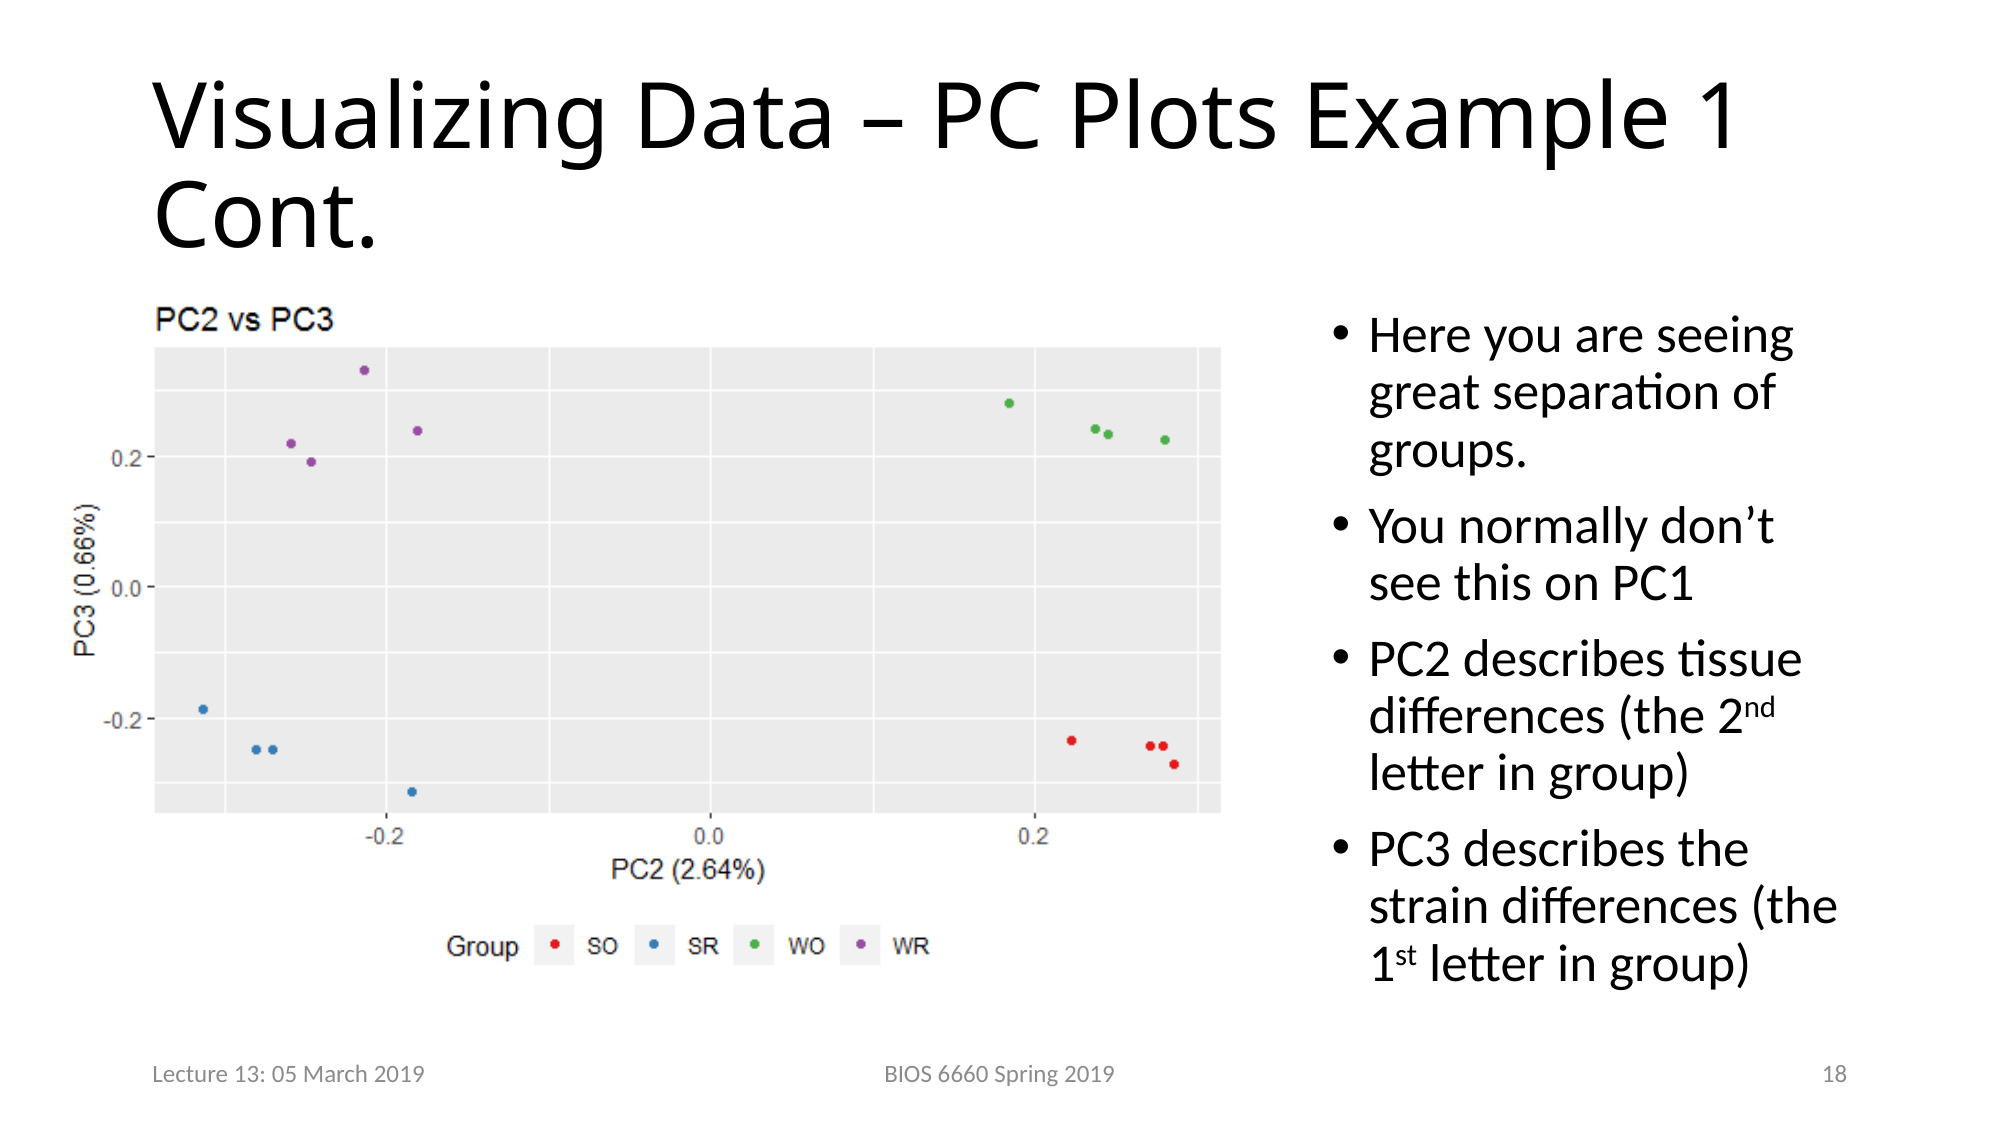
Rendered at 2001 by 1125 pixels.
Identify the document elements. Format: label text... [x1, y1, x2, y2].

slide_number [137, 1042, 588, 1103]
slide_number 18 [1412, 1042, 1863, 1103]
footer BIOS 6660 Spring 2019 [662, 1042, 1338, 1103]
picture [58, 291, 1236, 993]
title Visualizing Data – PC Plots Example 1 Cont. [137, 59, 1863, 278]
list Here you are seeing great separation of groups. You normally don’t see this on PC1 PC2 describes tissue differences (the 2nd letter in group) PC3 describes the strain differences (the 1st letter in group) [1316, 299, 1863, 1014]
